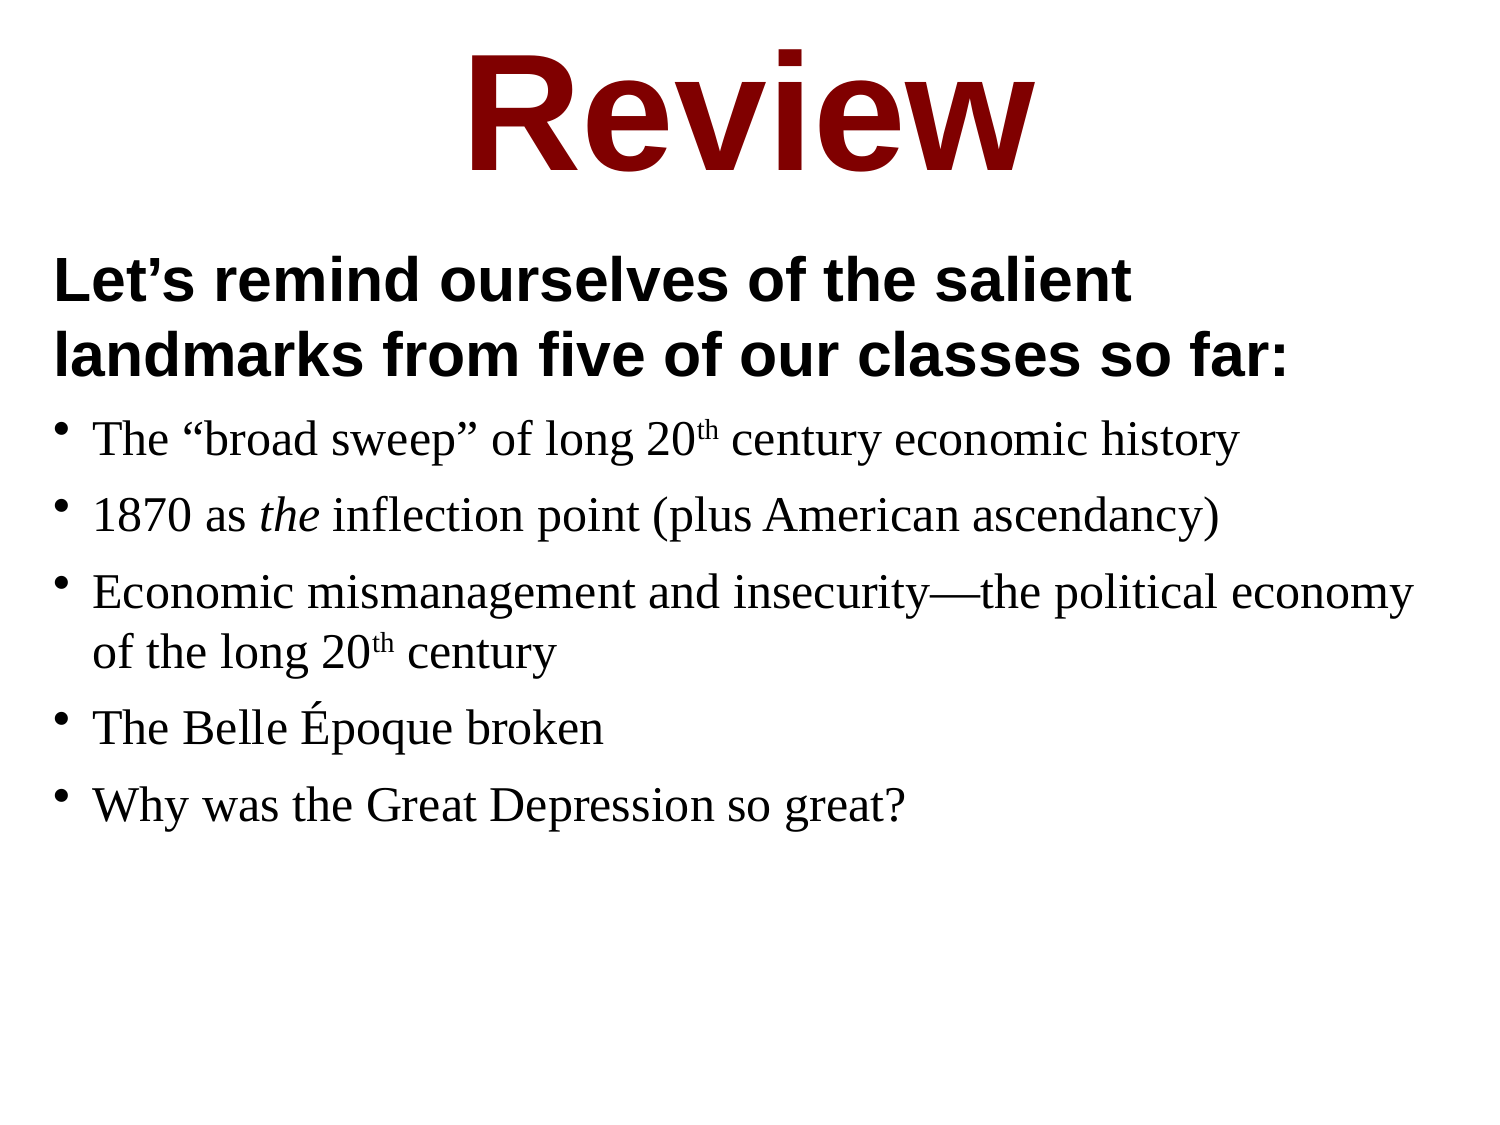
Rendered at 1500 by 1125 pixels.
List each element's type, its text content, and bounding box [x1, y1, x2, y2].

list Let’s remind ourselves of the salient landmarks from five of our classes so far: The “broad sweep” of long 20th century economic history 1870 as the inflection point (plus American ascendancy) Economic mismanagement and insecurity—the political economy of the long 20th century The Belle Époque broken Why was the Great Depression so great? [44, 230, 1453, 1081]
title Review [44, 0, 1453, 220]
